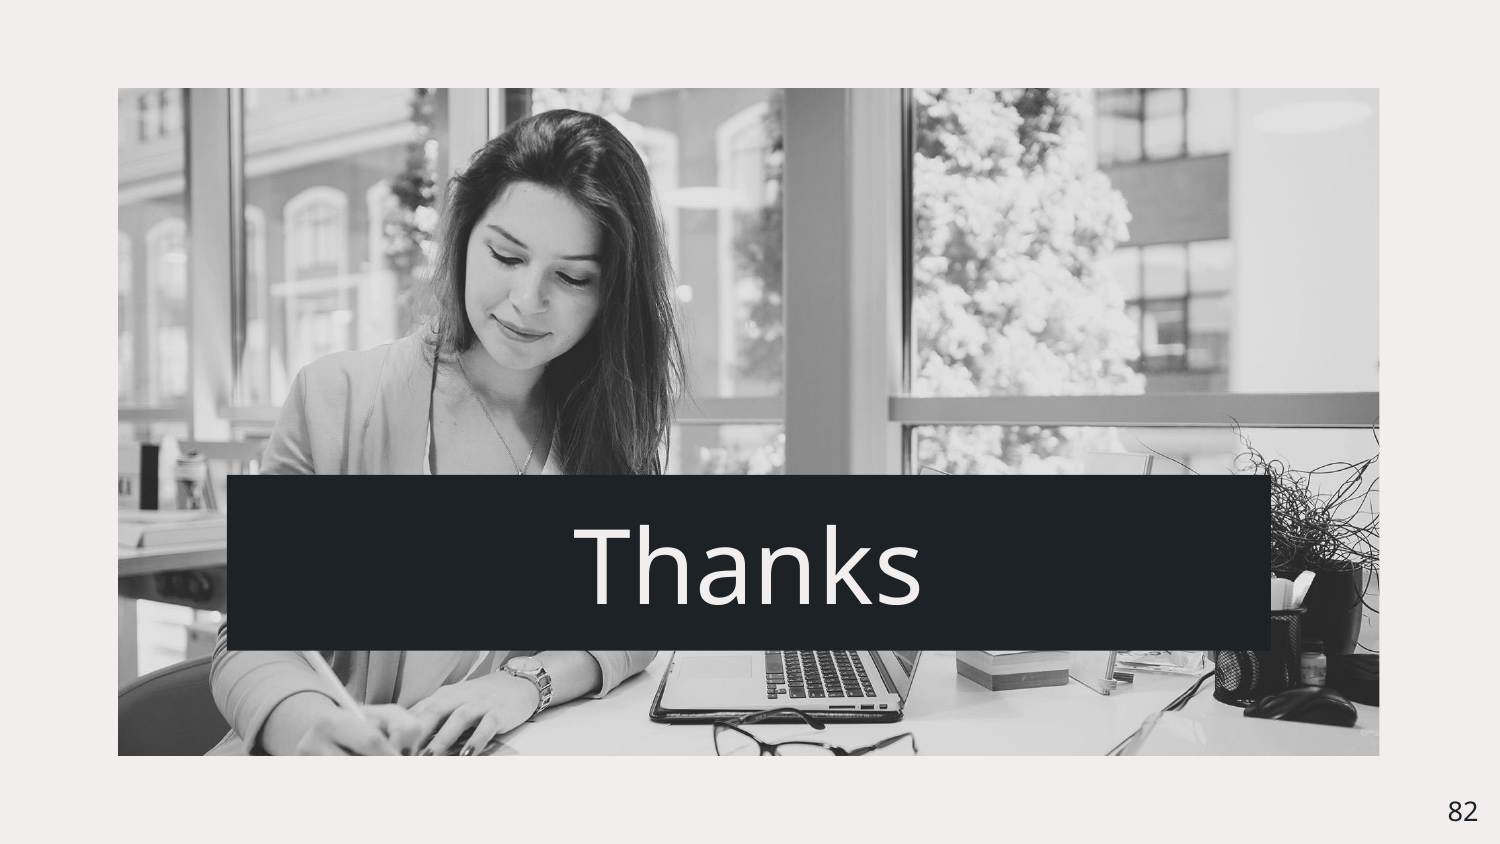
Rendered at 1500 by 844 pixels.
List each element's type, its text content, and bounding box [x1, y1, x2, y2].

slide_number ‹#› [1403, 779, 1494, 844]
picture [117, 88, 1380, 756]
